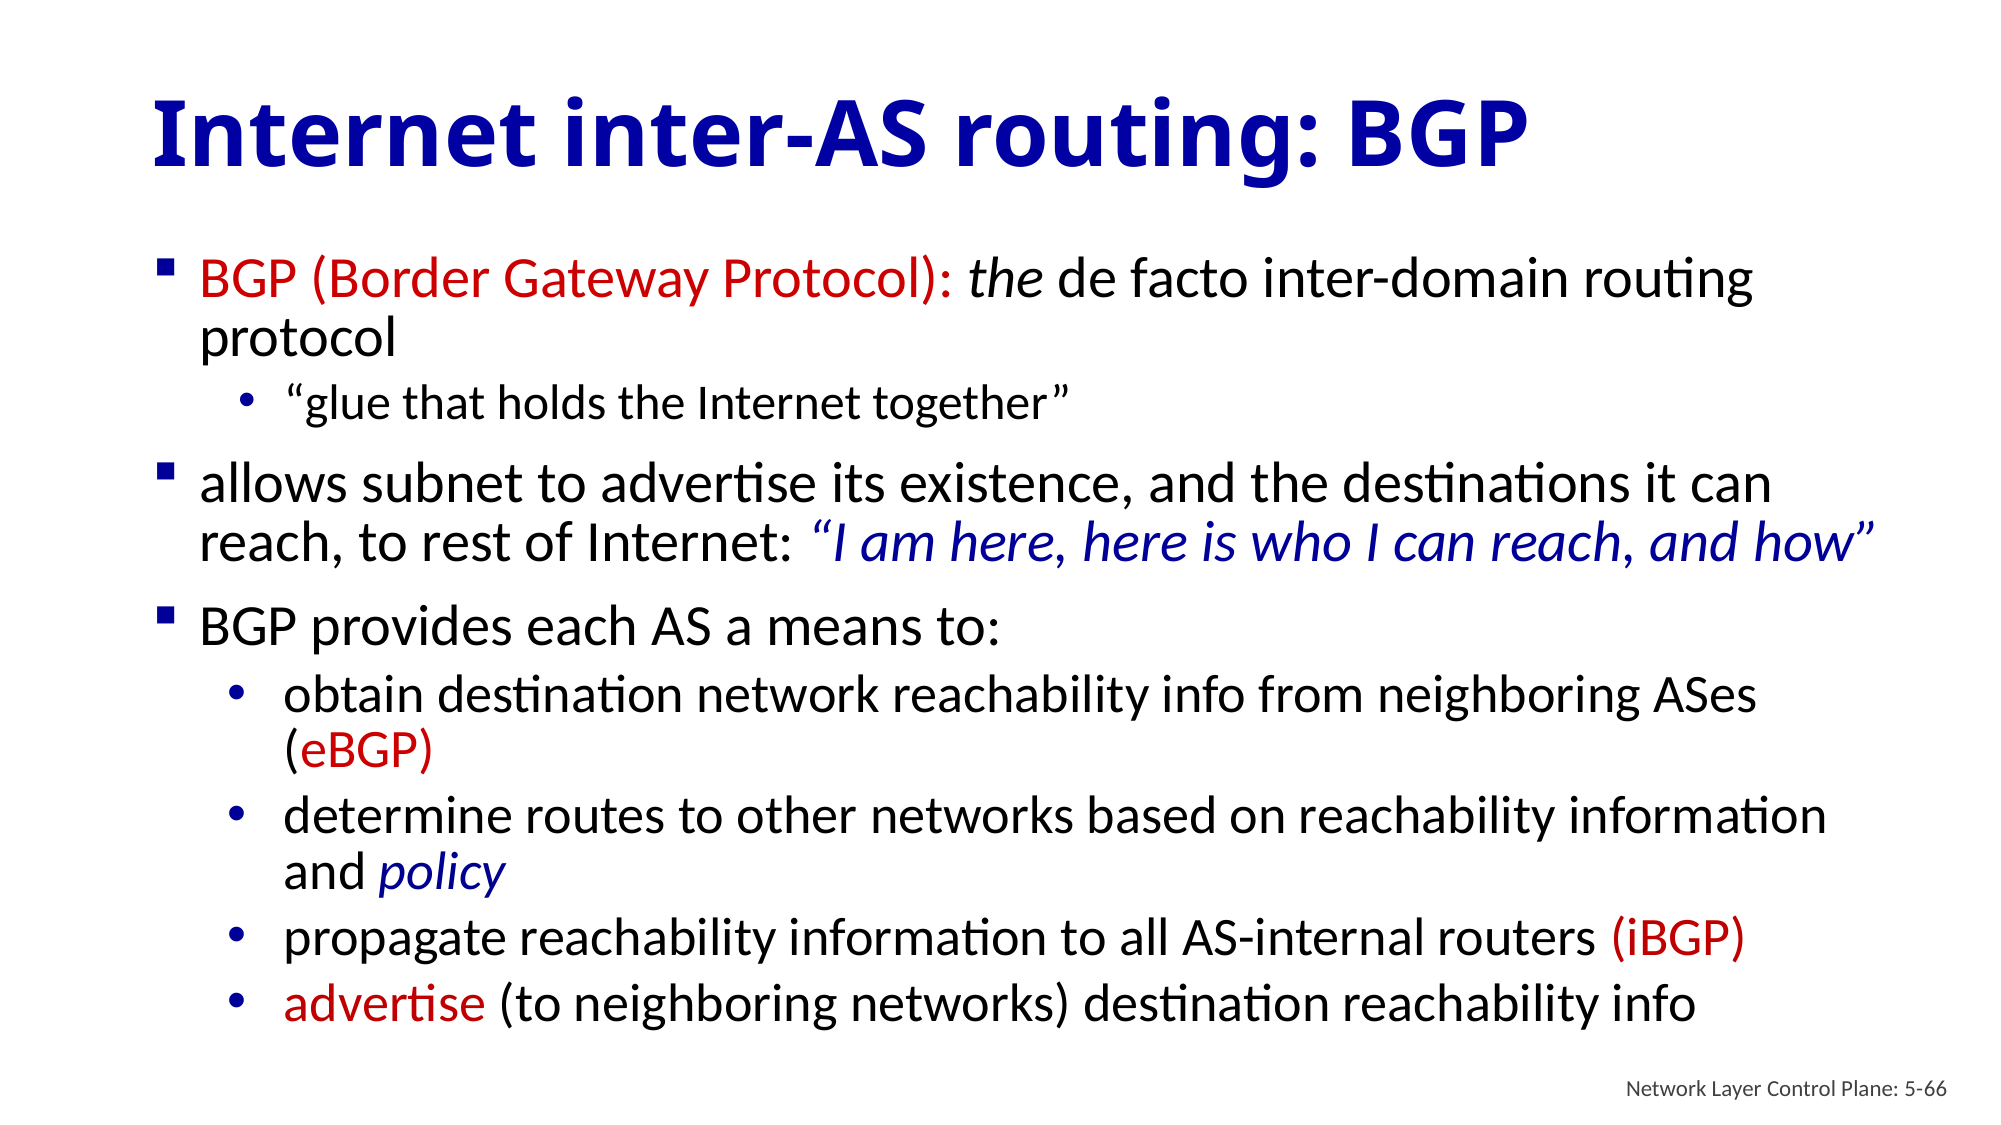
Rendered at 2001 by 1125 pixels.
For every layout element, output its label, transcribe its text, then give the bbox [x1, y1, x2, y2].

title Internet inter-AS routing: BGP [137, 63, 1863, 211]
slide_number Network Layer Control Plane: 5-66 [1512, 1056, 1963, 1117]
list BGP (Border Gateway Protocol): the de facto inter-domain routing protocol “glue that holds the Internet together” allows subnet to advertise its existence, and the destinations it can reach, to rest of Internet: “I am here, here is who I can reach, and how” BGP provides each AS a means to: obtain destination network reachability info from neighboring ASes (eBGP) determine routes to other networks based on reachability information and policy propagate reachability information to all AS-internal routers (iBGP) advertise (to neighboring networks) destination reachability info [137, 242, 1907, 1063]
